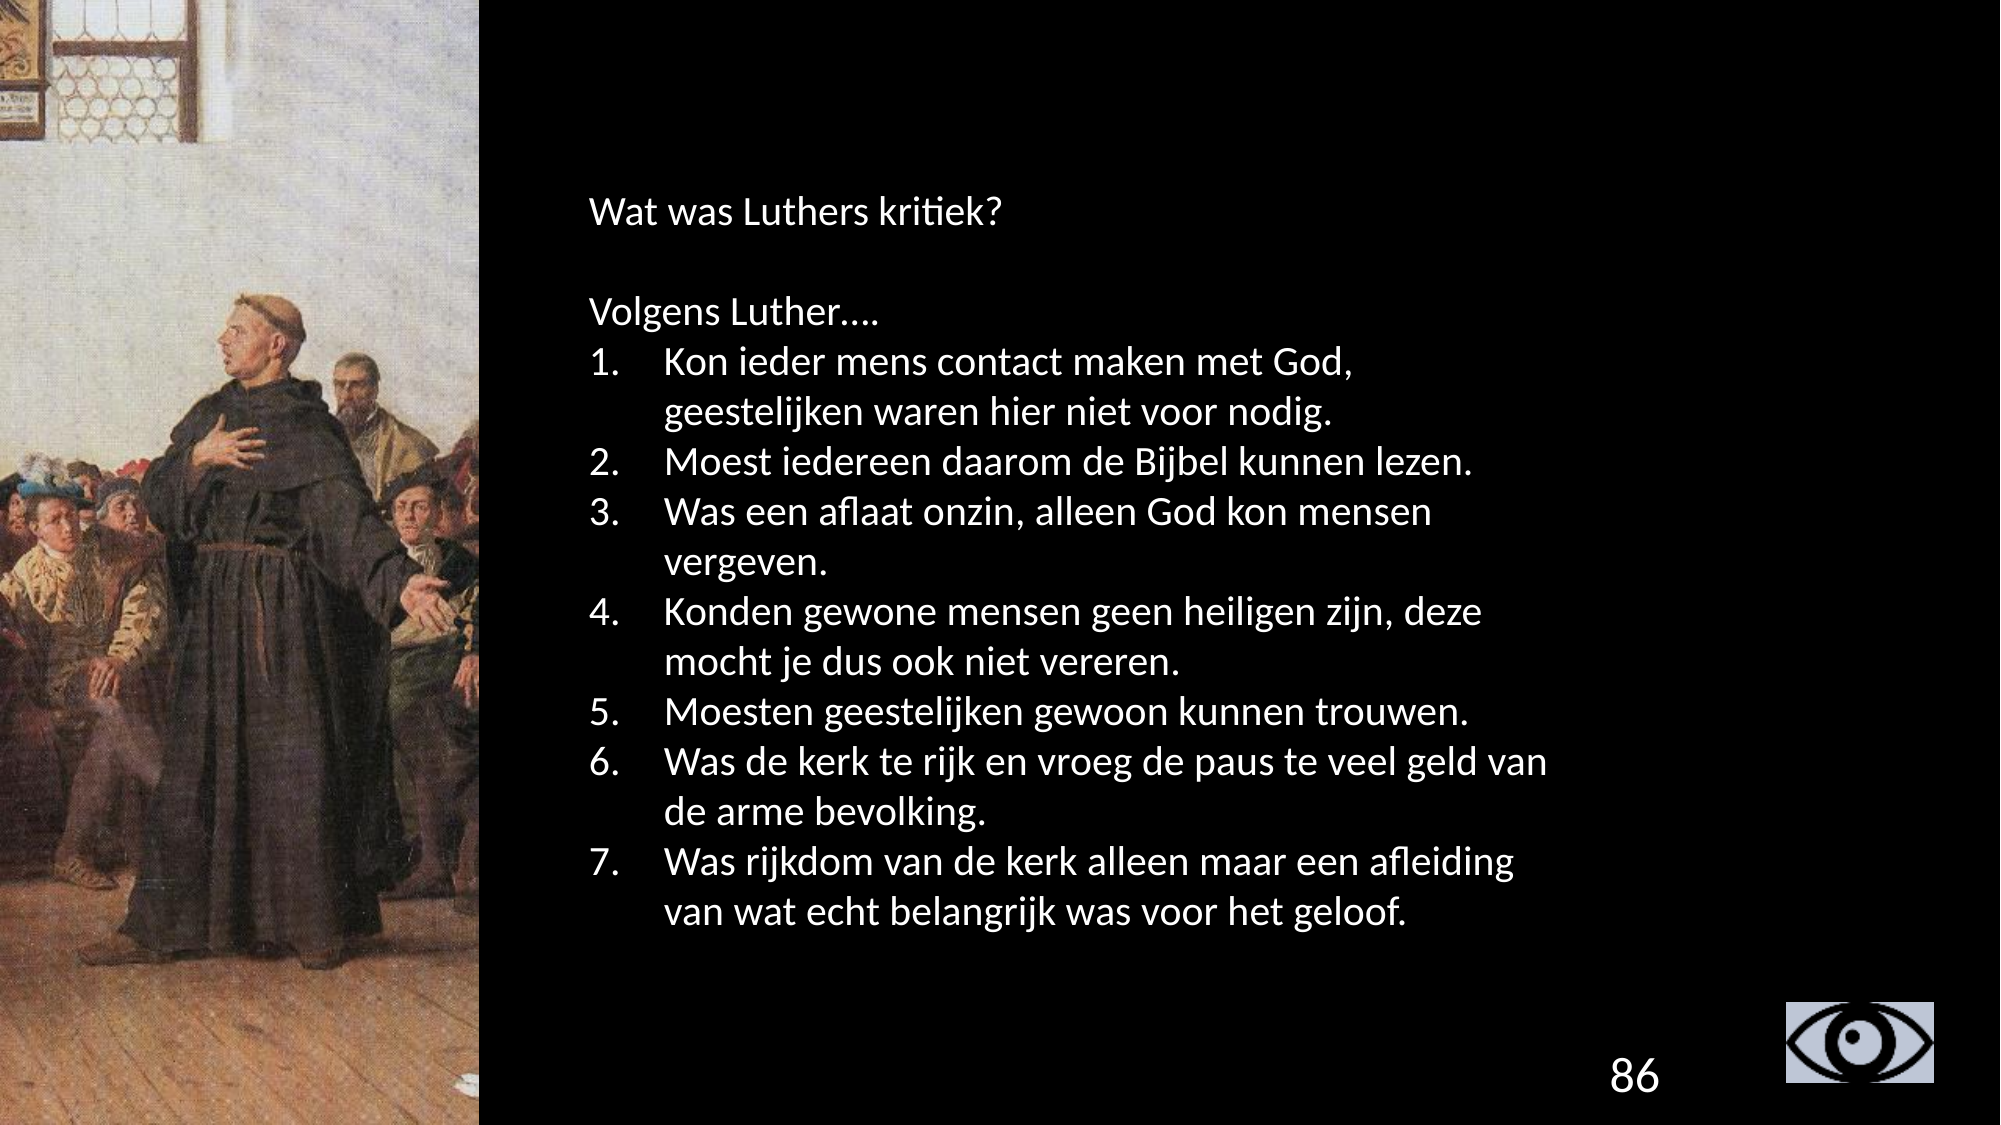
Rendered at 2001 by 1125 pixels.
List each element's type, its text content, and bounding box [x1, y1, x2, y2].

text_box Wat was Luthers kritiek? Volgens Luther…. Kon ieder mens contact maken met God, geestelijken waren hier niet voor nodig. Moest iedereen daarom de Bijbel kunnen lezen. Was een aflaat onzin, alleen God kon mensen vergeven. Konden gewone mensen geen heiligen zijn, deze mocht je dus ook niet vereren. Moesten geestelijken gewoon kunnen trouwen. Was de kerk te rijk en vroeg de paus te veel geld van de arme bevolking. Was rijkdom van de kerk alleen maar een afleiding van wat echt belangrijk was voor het geloof. [574, 176, 1567, 942]
picture [0, 0, 479, 1125]
picture [1786, 1002, 1935, 1084]
slide_number 86 [1325, 1042, 1675, 1103]
